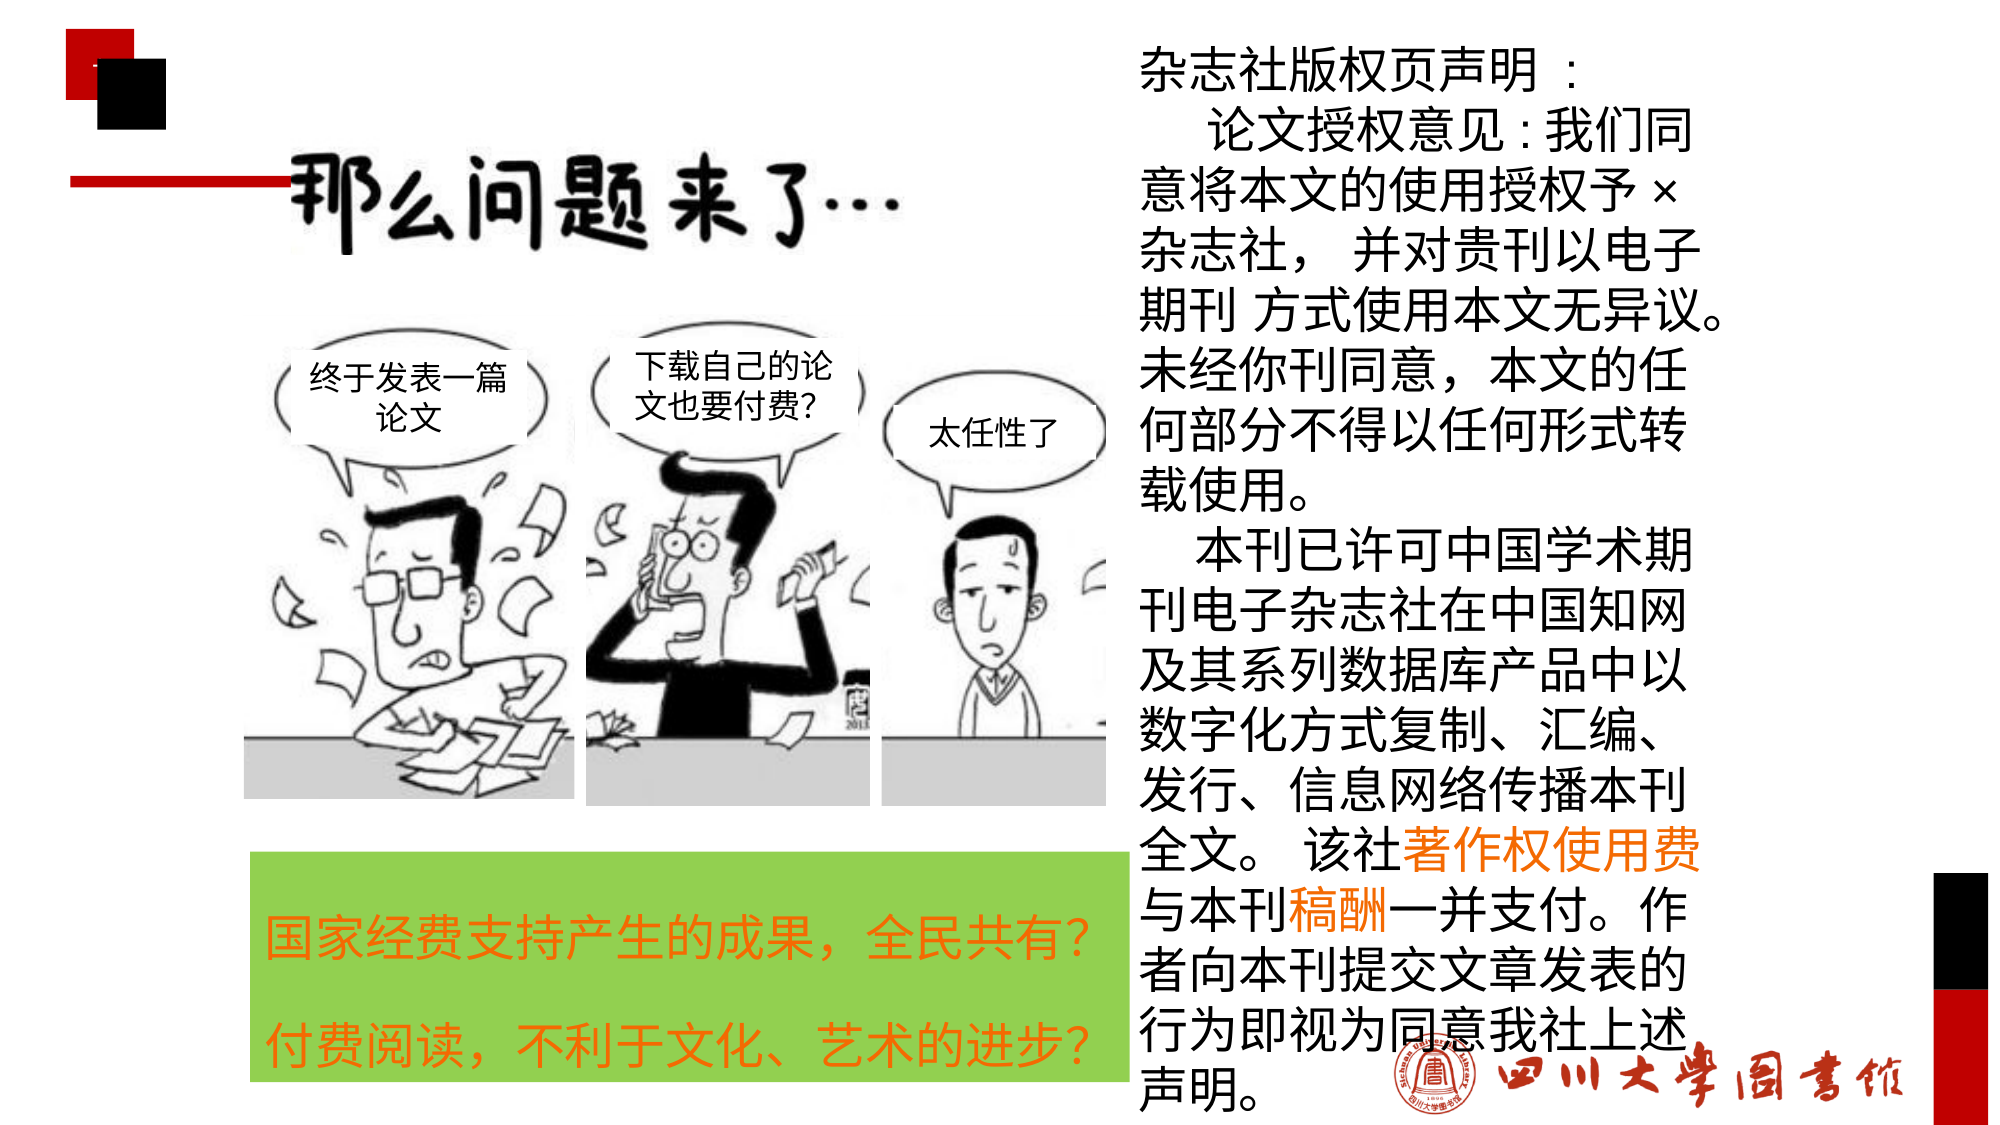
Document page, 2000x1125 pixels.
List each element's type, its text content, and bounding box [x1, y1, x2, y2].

text_box 国家经费支持产生的成果，全民共有？ 付费阅读，不利于文化、艺术的进步？ [250, 851, 1130, 1083]
picture [881, 314, 1107, 811]
picture [243, 314, 575, 799]
text_box 杂志社版权页声明 : 论文授权意见:我们同意将本文的使用授权予×杂志社， 并对贵刊以电子期刊 方式使用本文无异议。未经你刊同意，本文的任何部分不得以任何形式转载使用。 本刊已许可中国学术期刊电子杂志社在中国知网及其系列数据库产品中以数字化方式复制、汇编、发行、信息网络传播本刊全文。 该社著作权使用费与本刊稿酬一并支付。作者向本刊提交文章发表的行为即视为同意我社上述声明。 [1123, 31, 1750, 1125]
picture [1750, 1031, 1903, 1115]
picture [290, 124, 942, 255]
picture [586, 314, 870, 811]
